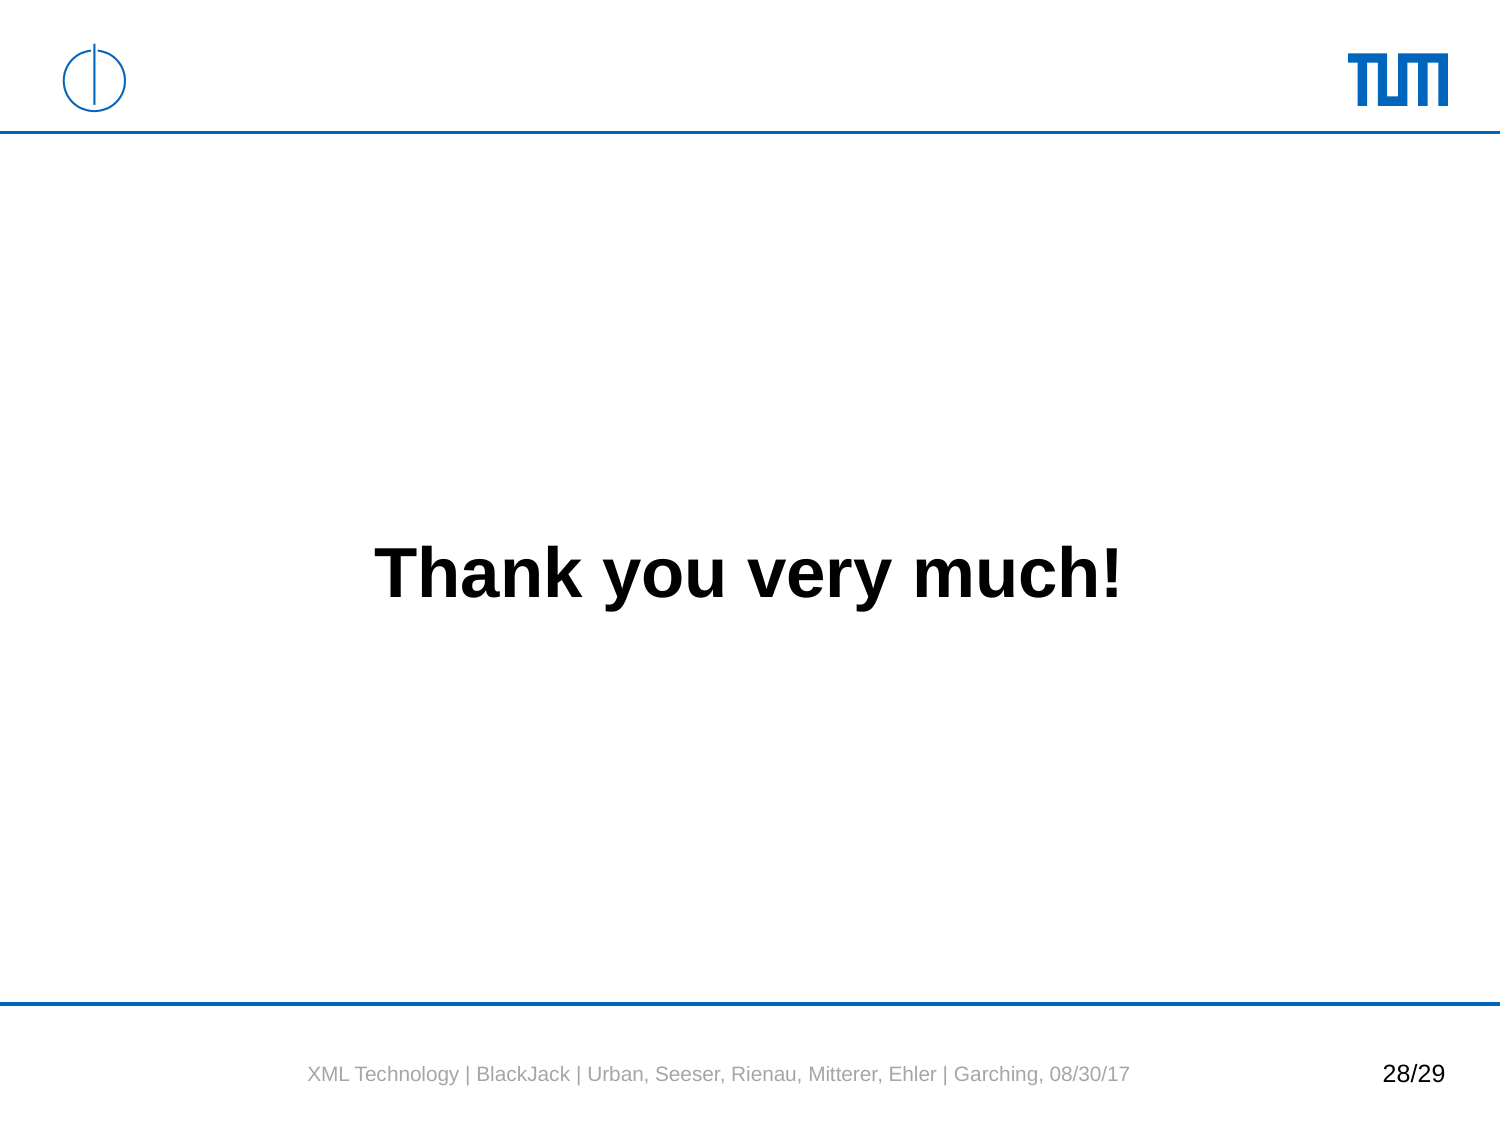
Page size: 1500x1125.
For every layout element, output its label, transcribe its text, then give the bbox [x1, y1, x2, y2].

picture [58, 39, 130, 117]
text_box Thank you very much! [374, 514, 1126, 612]
slide_number 28/29 [1273, 1042, 1446, 1103]
footer XML Technology | BlackJack | Urban, Seeser, Rienau, Mitterer, Ehler | Garching, 08/30/17 [164, 1042, 1273, 1103]
